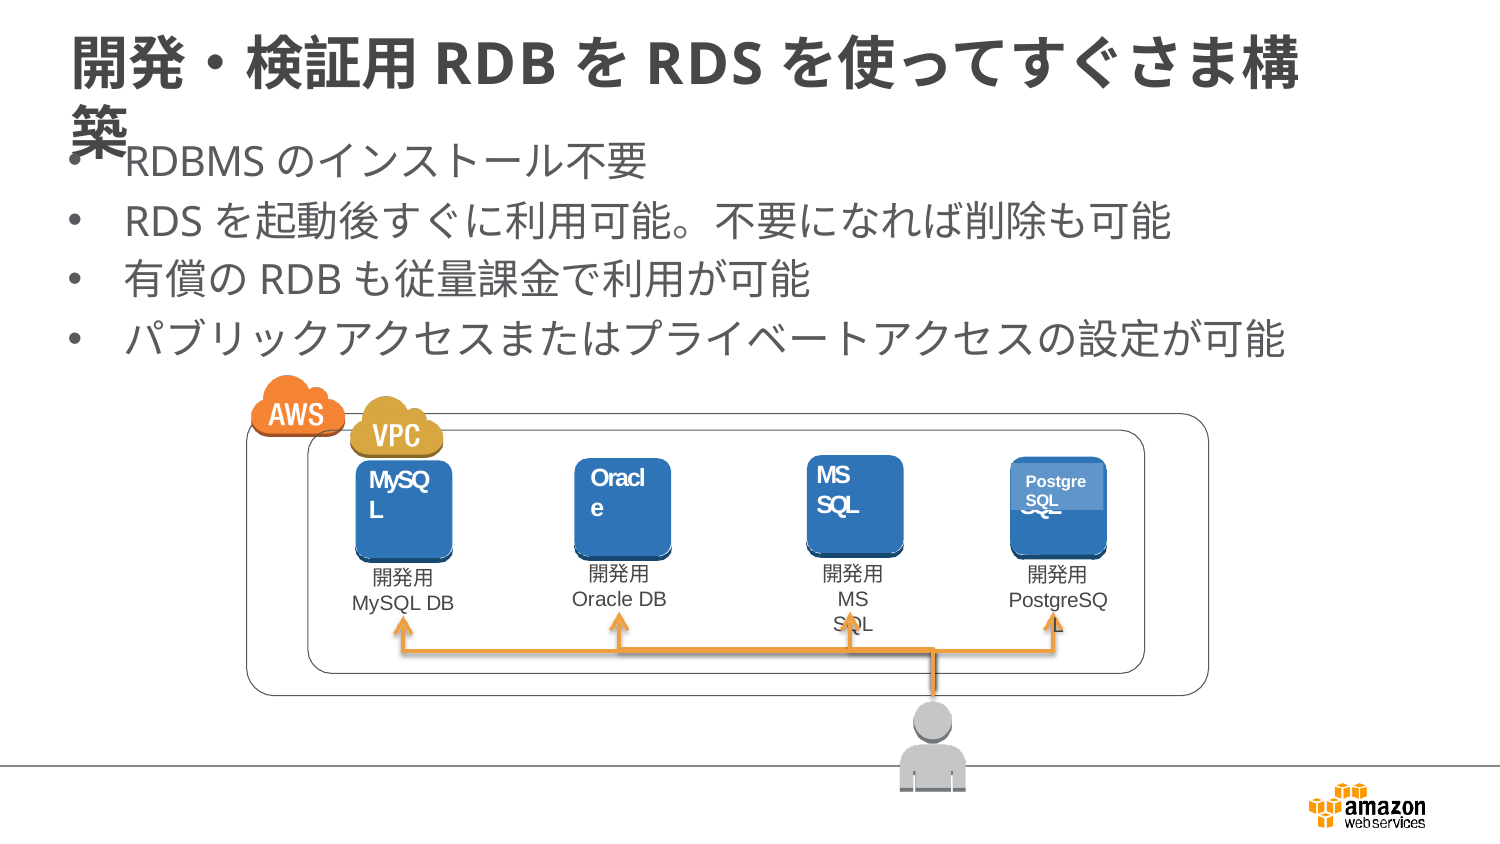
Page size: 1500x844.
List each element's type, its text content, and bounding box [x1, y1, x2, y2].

picture [872, 686, 993, 808]
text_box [378, 456, 1108, 707]
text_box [245, 356, 1210, 697]
title 開発・検証用RDBをRDSを使ってすぐさま構築 [68, 24, 1326, 168]
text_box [355, 460, 374, 564]
picture [1309, 783, 1425, 828]
text_box RDBMSのインストール不要 RDSを起動後すぐに利用可能。不要になれば削除も可能 有償のRDBも従量課金で利用が可能 パブリックアクセスまたはプライベートアクセスの設定が可能 [65, 122, 1293, 364]
